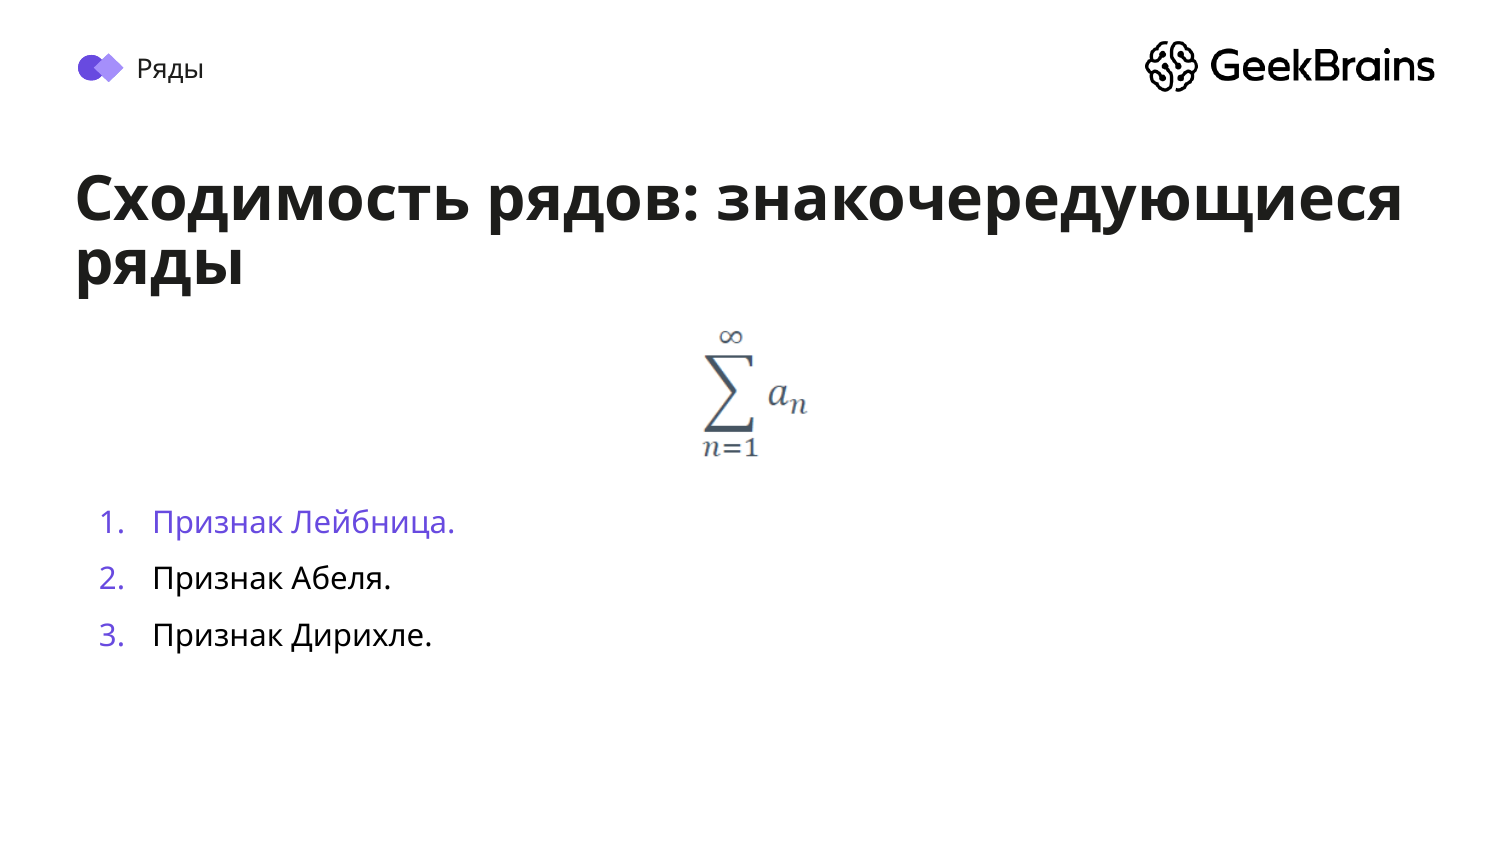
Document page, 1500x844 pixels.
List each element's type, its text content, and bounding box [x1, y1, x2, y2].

picture [673, 319, 826, 470]
text_box Признак Лейбница. Признак Абеля. Признак Дирихле. [77, 469, 887, 646]
text_box [78, 54, 102, 81]
title Ряды [134, 39, 812, 83]
title Сходимость рядов: знакочередующиеся ряды [74, 168, 1435, 243]
picture [1145, 39, 1435, 93]
text_box [93, 53, 124, 82]
